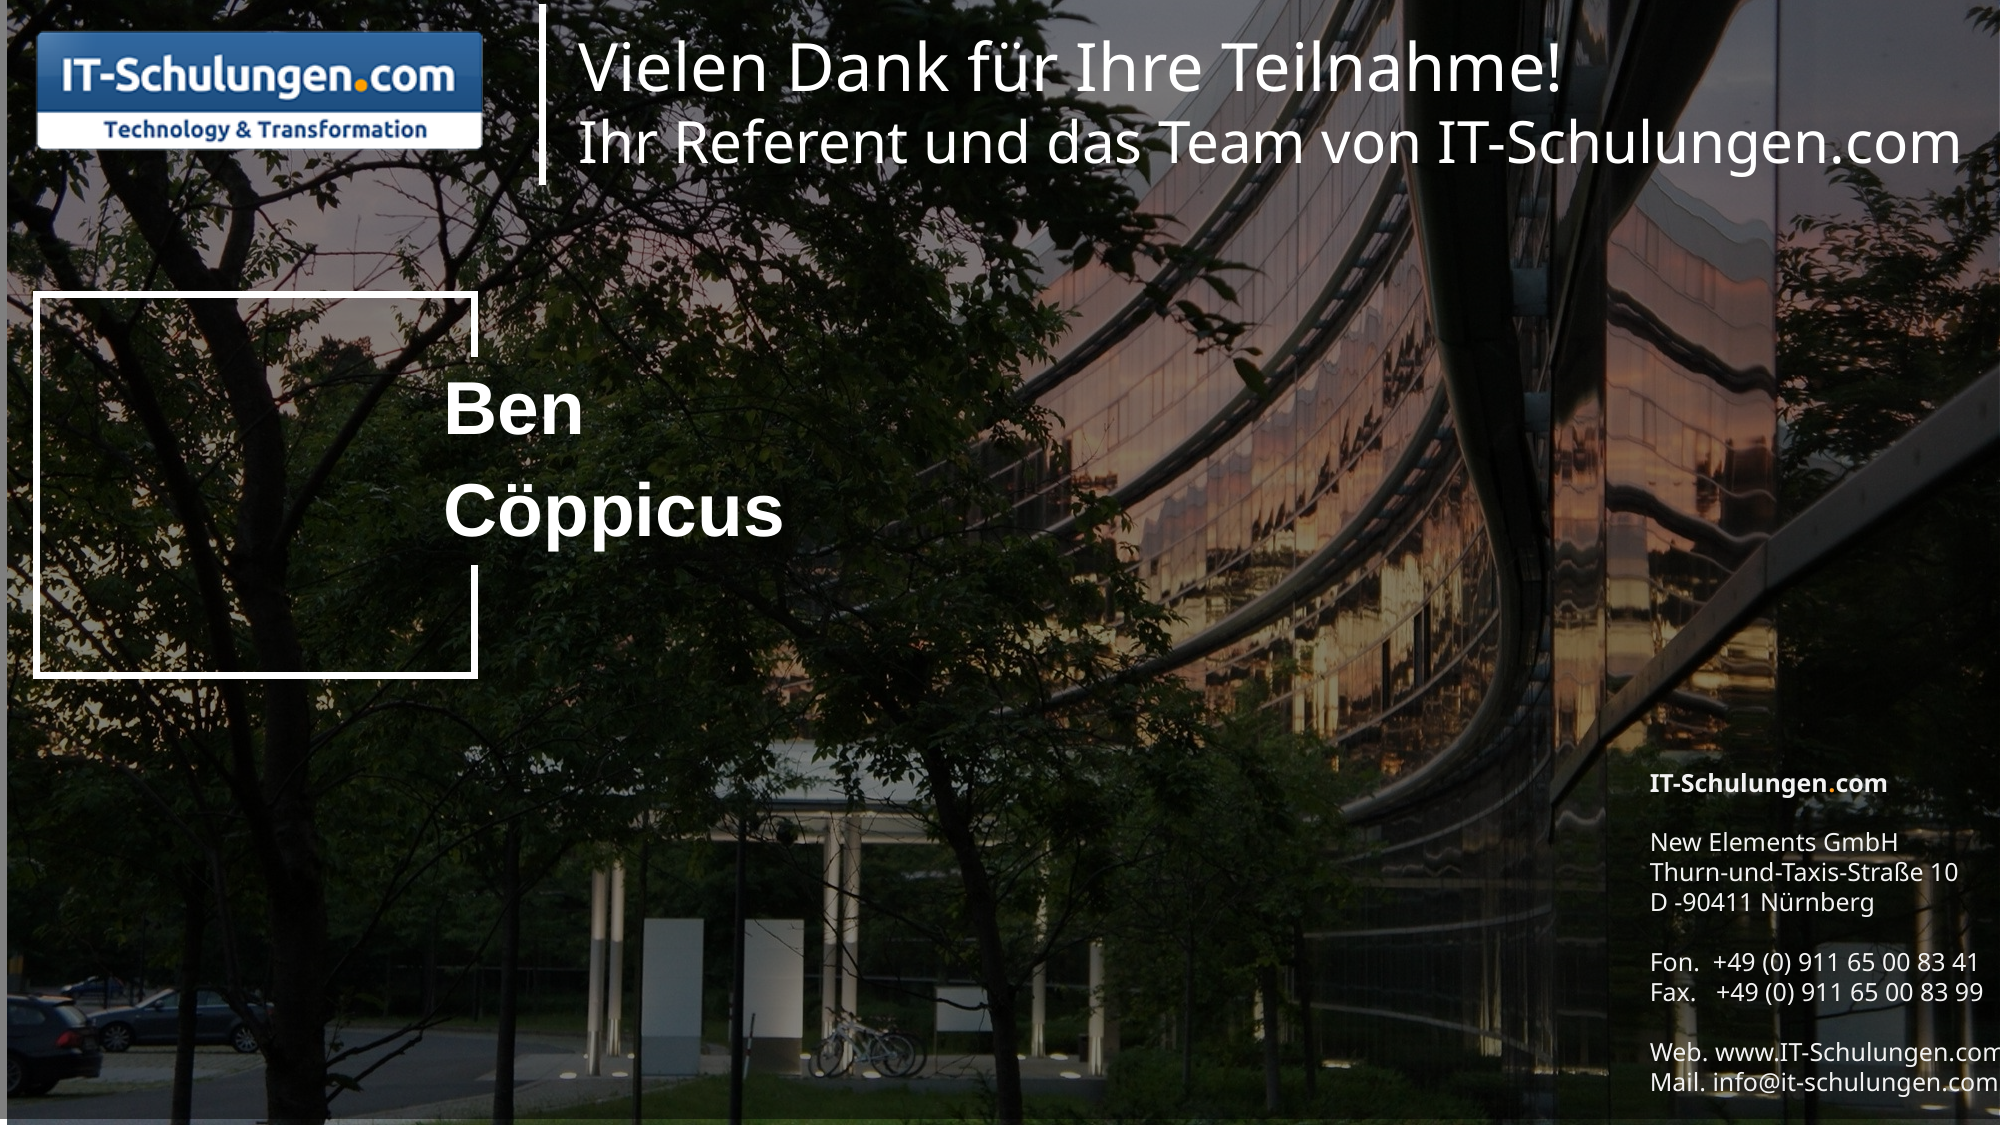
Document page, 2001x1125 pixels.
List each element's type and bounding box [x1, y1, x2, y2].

text_box [0, 0, 7, 1120]
text_box [36, 294, 475, 676]
picture [7, 0, 2000, 1125]
